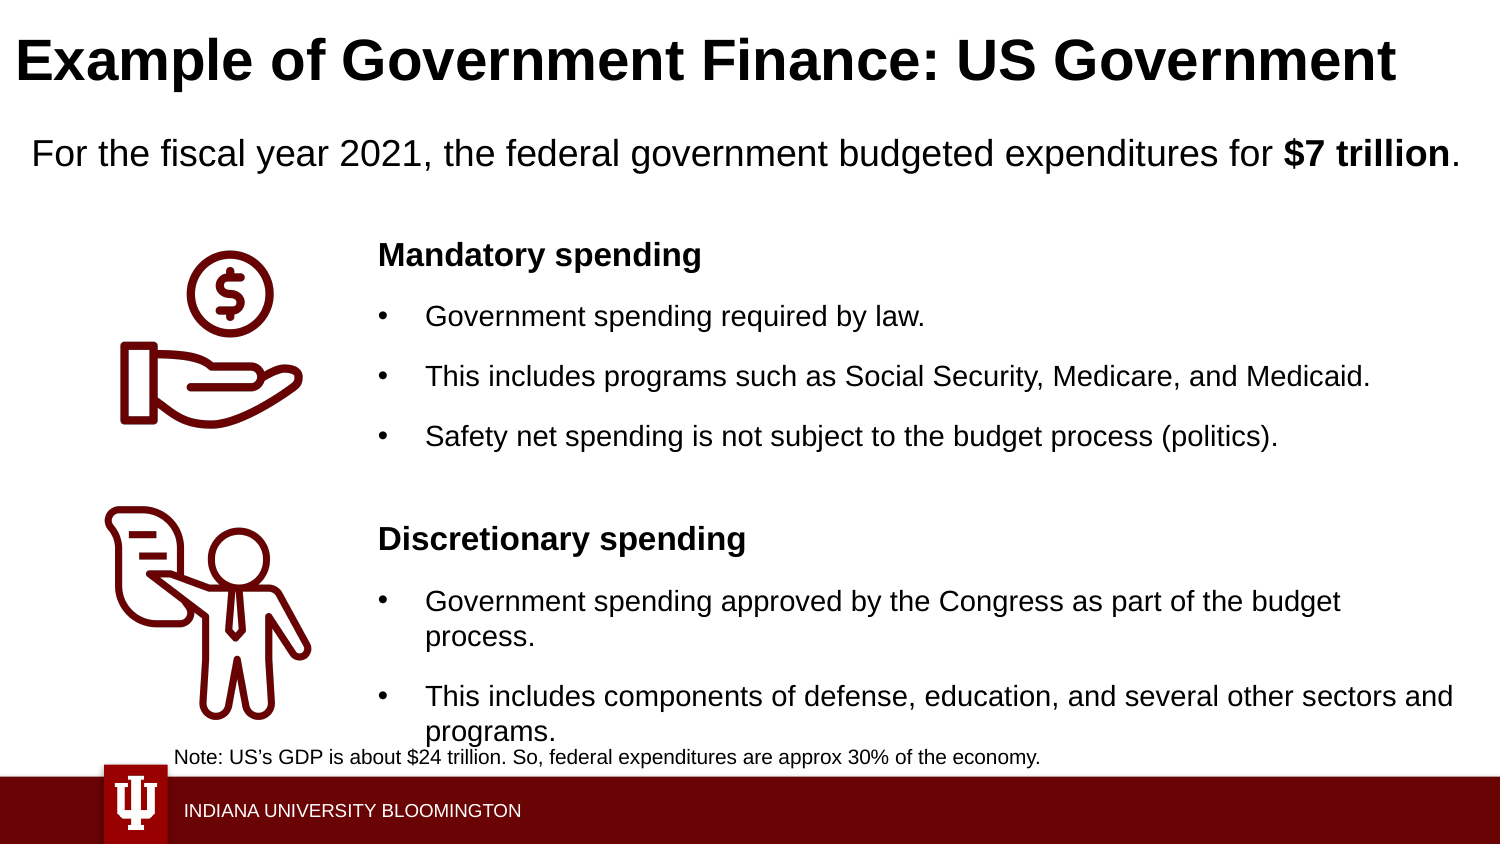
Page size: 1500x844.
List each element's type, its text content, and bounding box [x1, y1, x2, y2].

text_box Discretionary spending Government spending approved by the Congress as part of the budget process. This includes components of defense, education, and several other sectors and programs. [363, 510, 1476, 736]
text_box Note: US’s GDP is about $24 trillion. So, federal expenditures are approx 30% of the economy. [159, 736, 1484, 777]
text_box For the fiscal year 2021, the federal government budgeted expenditures for $7 trillion. [16, 121, 1484, 227]
text_box Mandatory spending Government spending required by law. This includes programs such as Social Security, Medicare, and Medicaid. Safety net spending is not subject to the budget process (politics). [363, 225, 1476, 461]
picture [68, 498, 354, 737]
picture [82, 237, 341, 451]
title Example of Government Finance: US Government [0, 0, 1500, 115]
